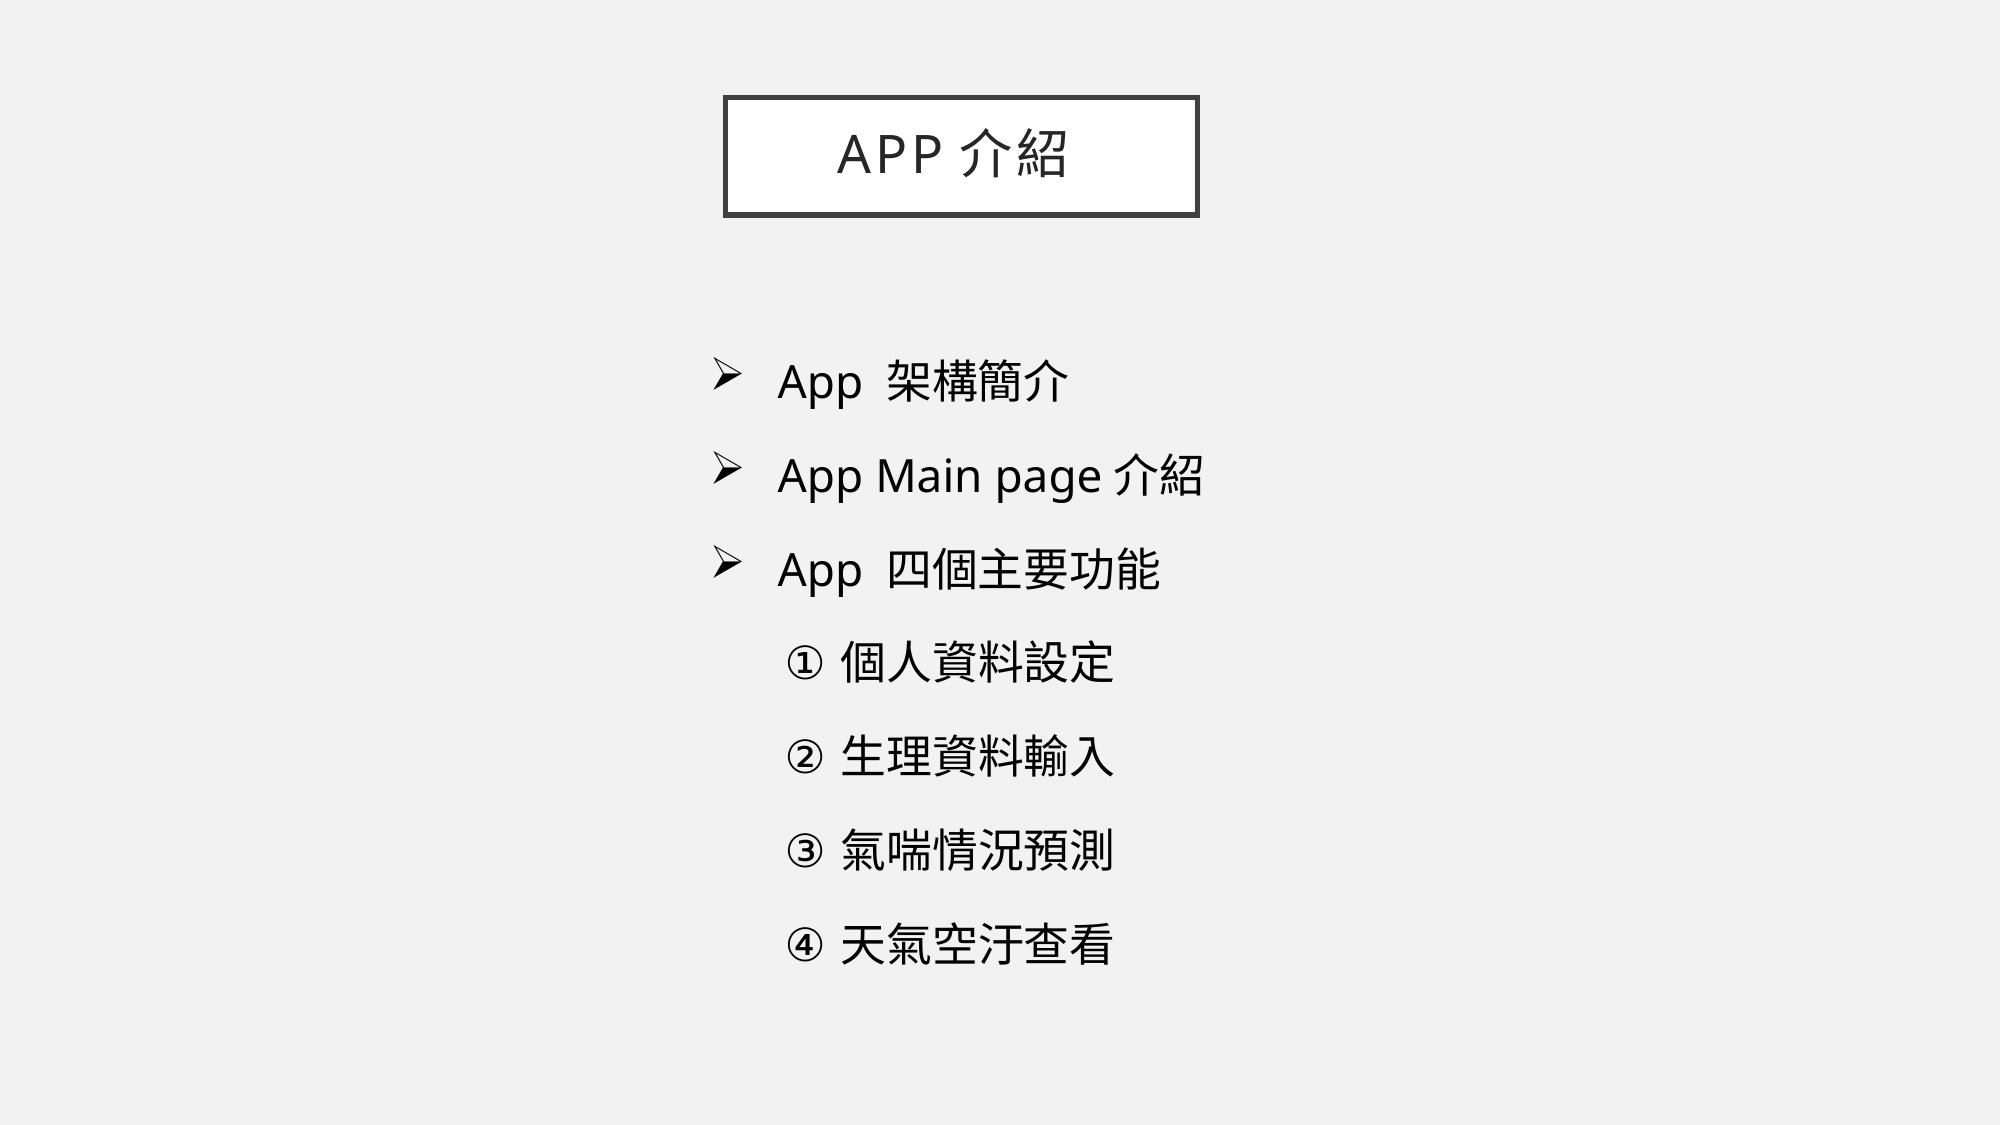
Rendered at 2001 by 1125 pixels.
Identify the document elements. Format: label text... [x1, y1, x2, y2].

title app介紹 [723, 95, 1200, 218]
text_box App 架構簡介 App Main page介紹 App 四個主要功能 個人資料設定 生理資料輸入 氣喘情況預測 天氣空汙查看 [694, 306, 1229, 978]
